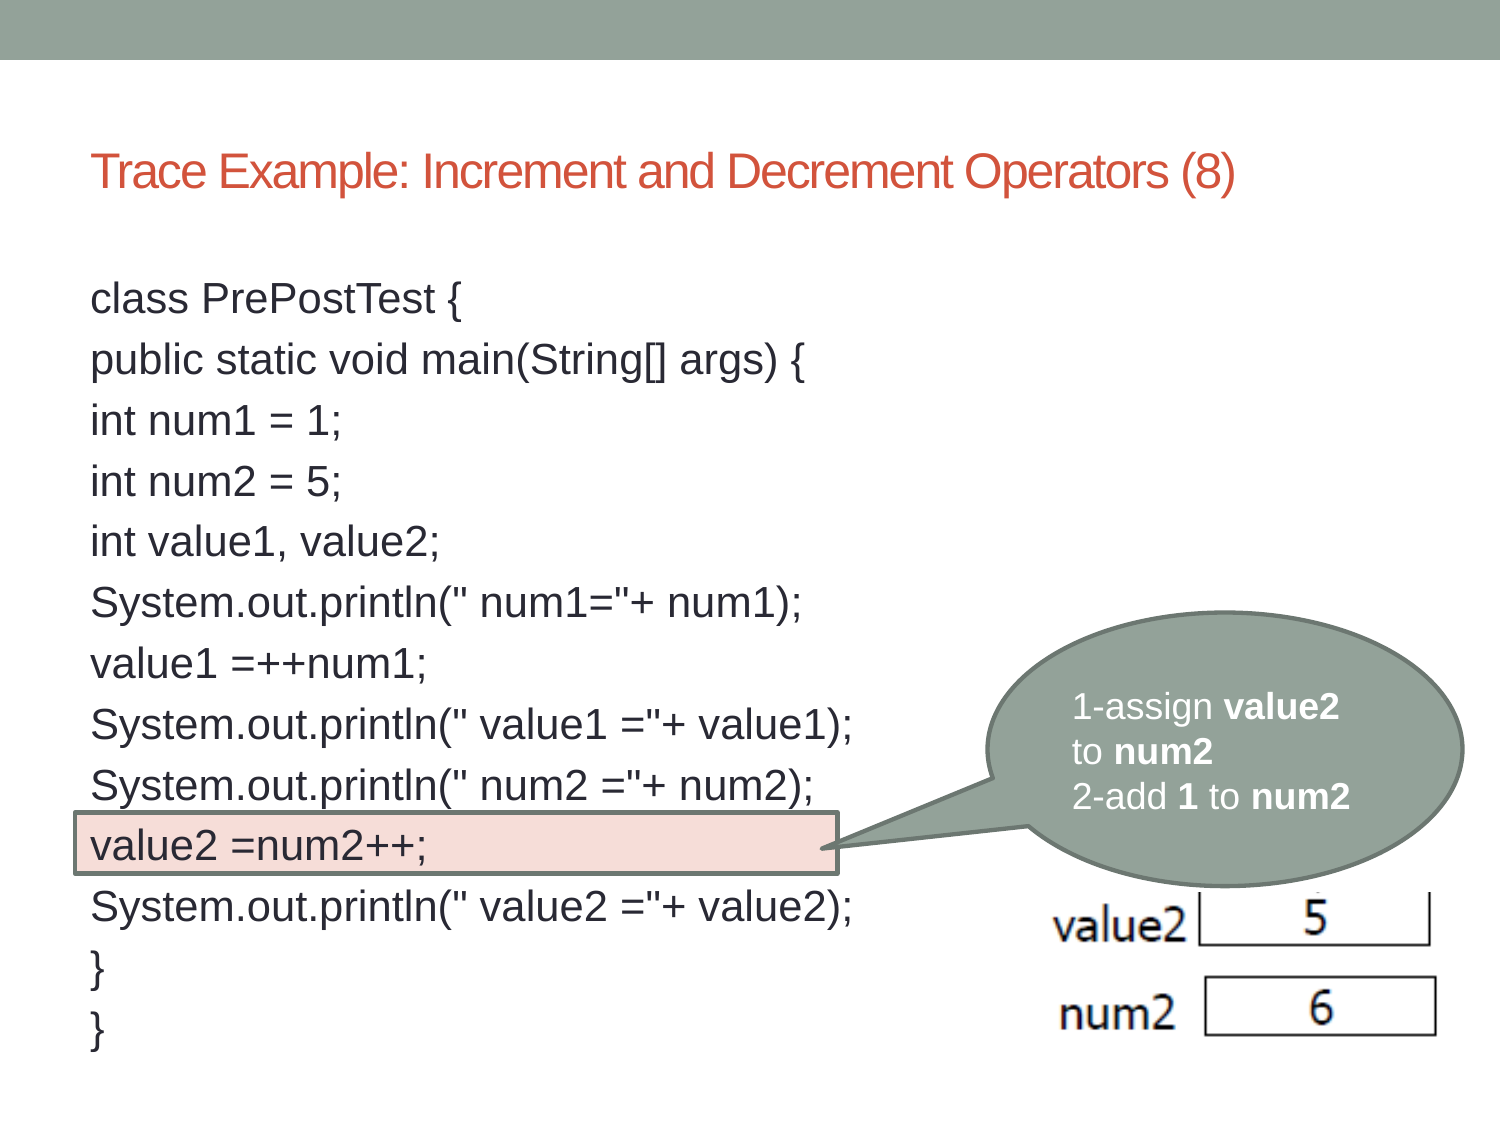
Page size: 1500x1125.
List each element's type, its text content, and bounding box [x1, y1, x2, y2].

picture [1045, 892, 1438, 1076]
title Trace Example: Increment and Decrement Operators (8) [75, 87, 1425, 250]
list class PrePostTest { public static void main(String[] args) { int num1 = 1; int num2 = 5; int value1, value2; System.out.println(" num1="+ num1); value1 =++num1; System.out.println(" value1 ="+ value1); System.out.println(" num2 ="+ num2); value2 =num2++; System.out.println(" value2 ="+ value2); } } [75, 262, 1425, 1063]
text_box 1-assign value2 to num2 2-add 1 to num2 [819, 610, 1465, 889]
